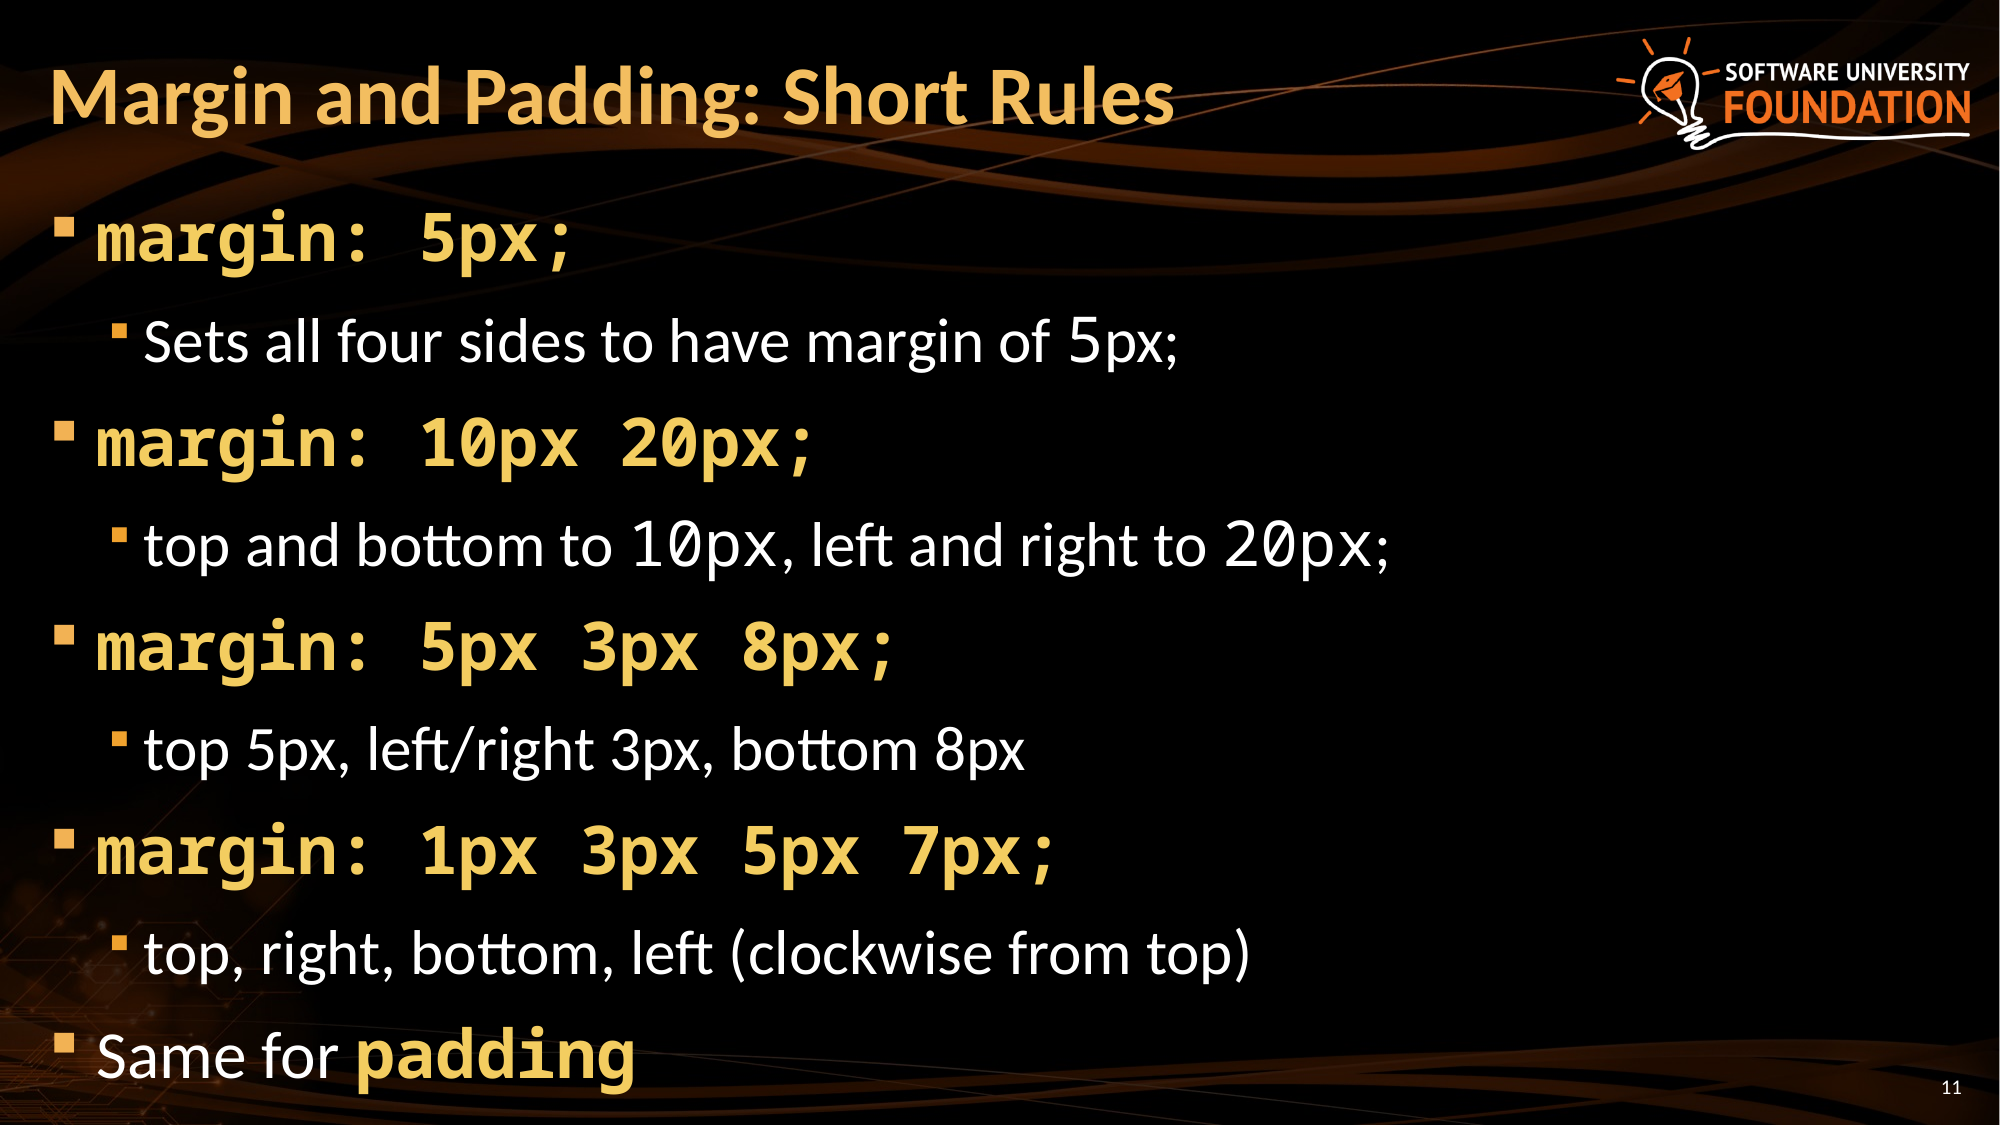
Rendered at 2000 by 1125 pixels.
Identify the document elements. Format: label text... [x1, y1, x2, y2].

list margin: 5px; Sets all four sides to have margin of 5px; margin: 10px 20px; top and bottom to 10px, left and right to 20px; margin: 5px 3px 8px; top 5px, left/right 3px, bottom 8px margin: 1px 3px 5px 7px; top, right, bottom, left (clockwise from top) Same for padding [31, 188, 1968, 1103]
title Margin and Padding: Short Rules [30, 6, 1602, 189]
picture [0, 0, 2000, 1125]
